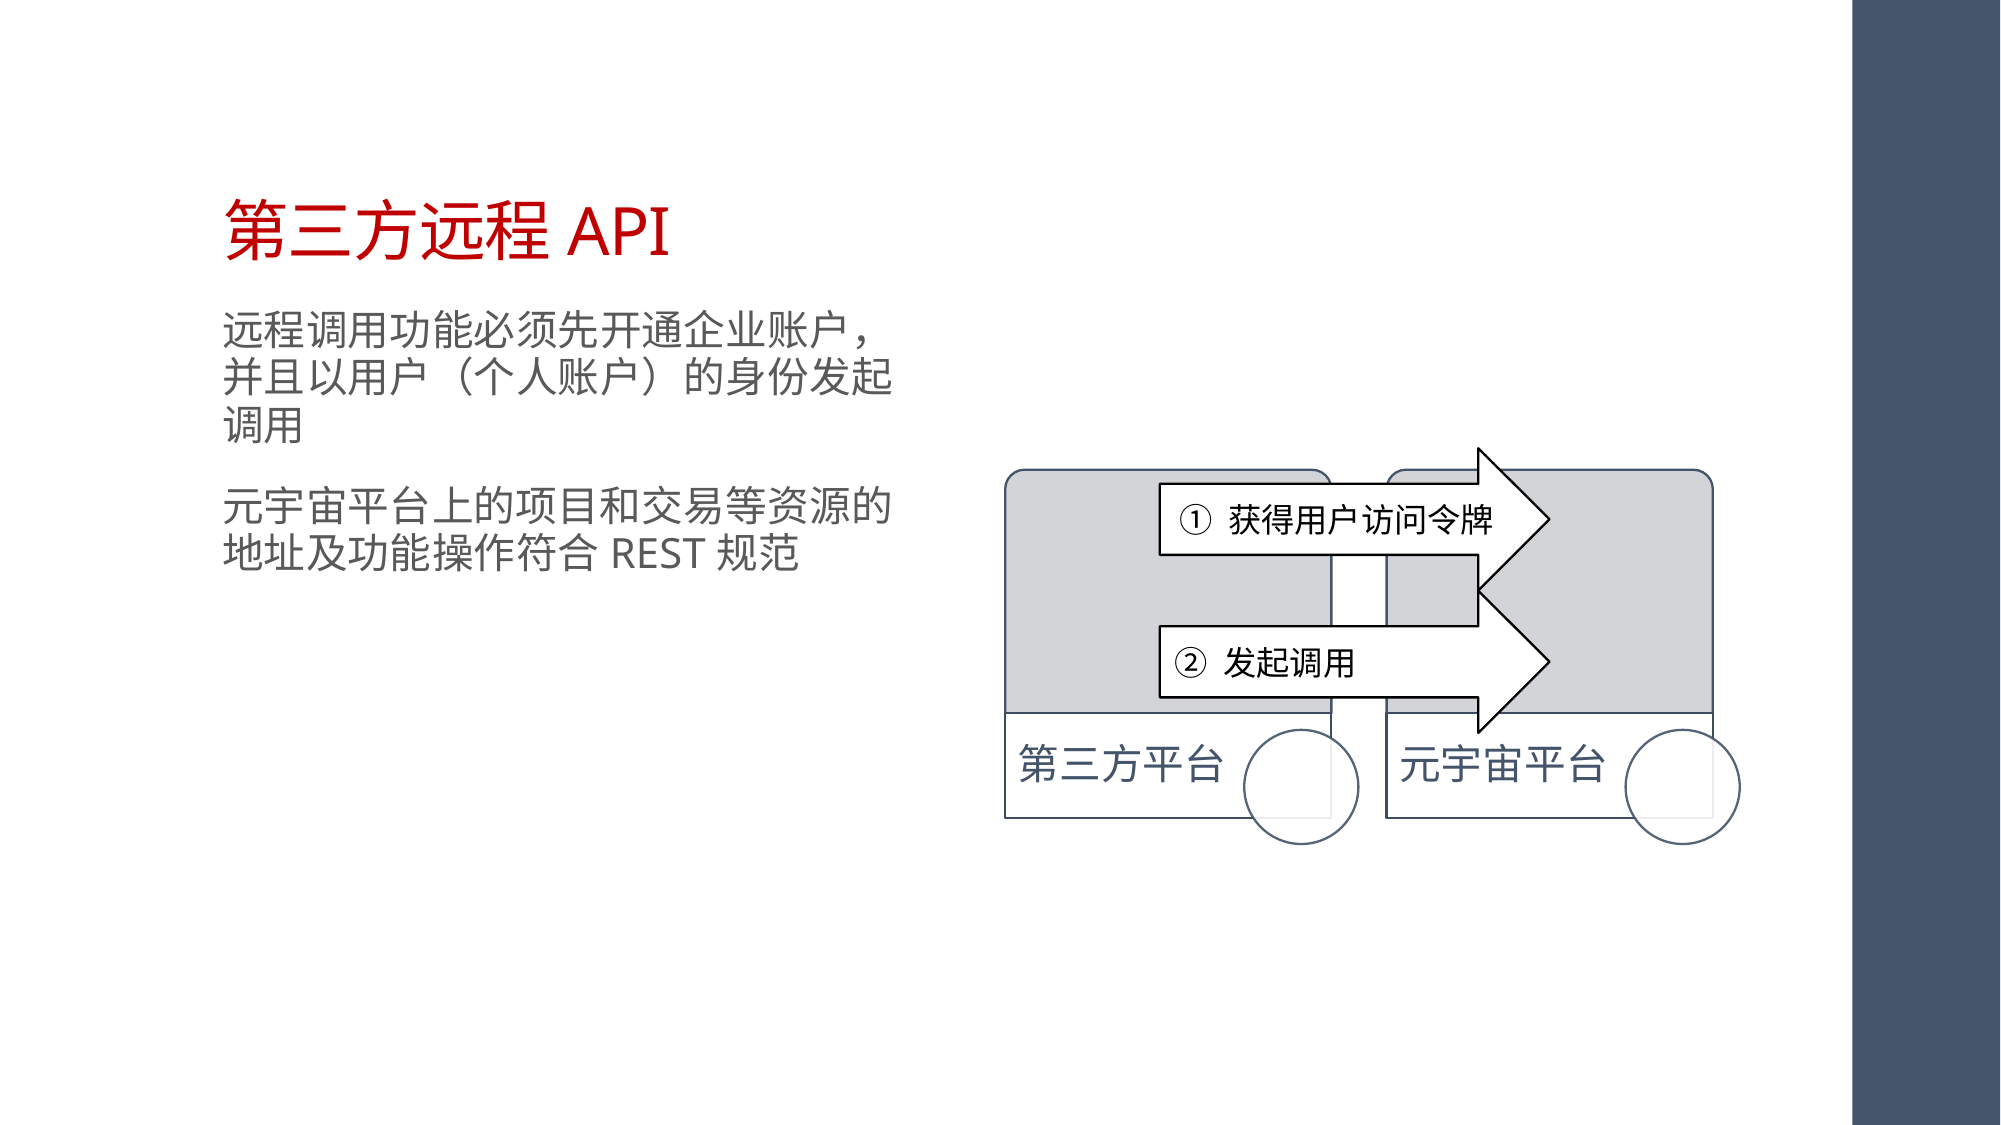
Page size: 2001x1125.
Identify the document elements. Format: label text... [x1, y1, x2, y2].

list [1004, 299, 1741, 1015]
title 第三方远程API [206, 43, 1797, 278]
list 远程调用功能必须先开通企业账户，并且以用户（个人账户）的身份发起调用 元宇宙平台上的项目和交易等资源的地址及功能操作符合REST规范 [206, 299, 942, 1014]
